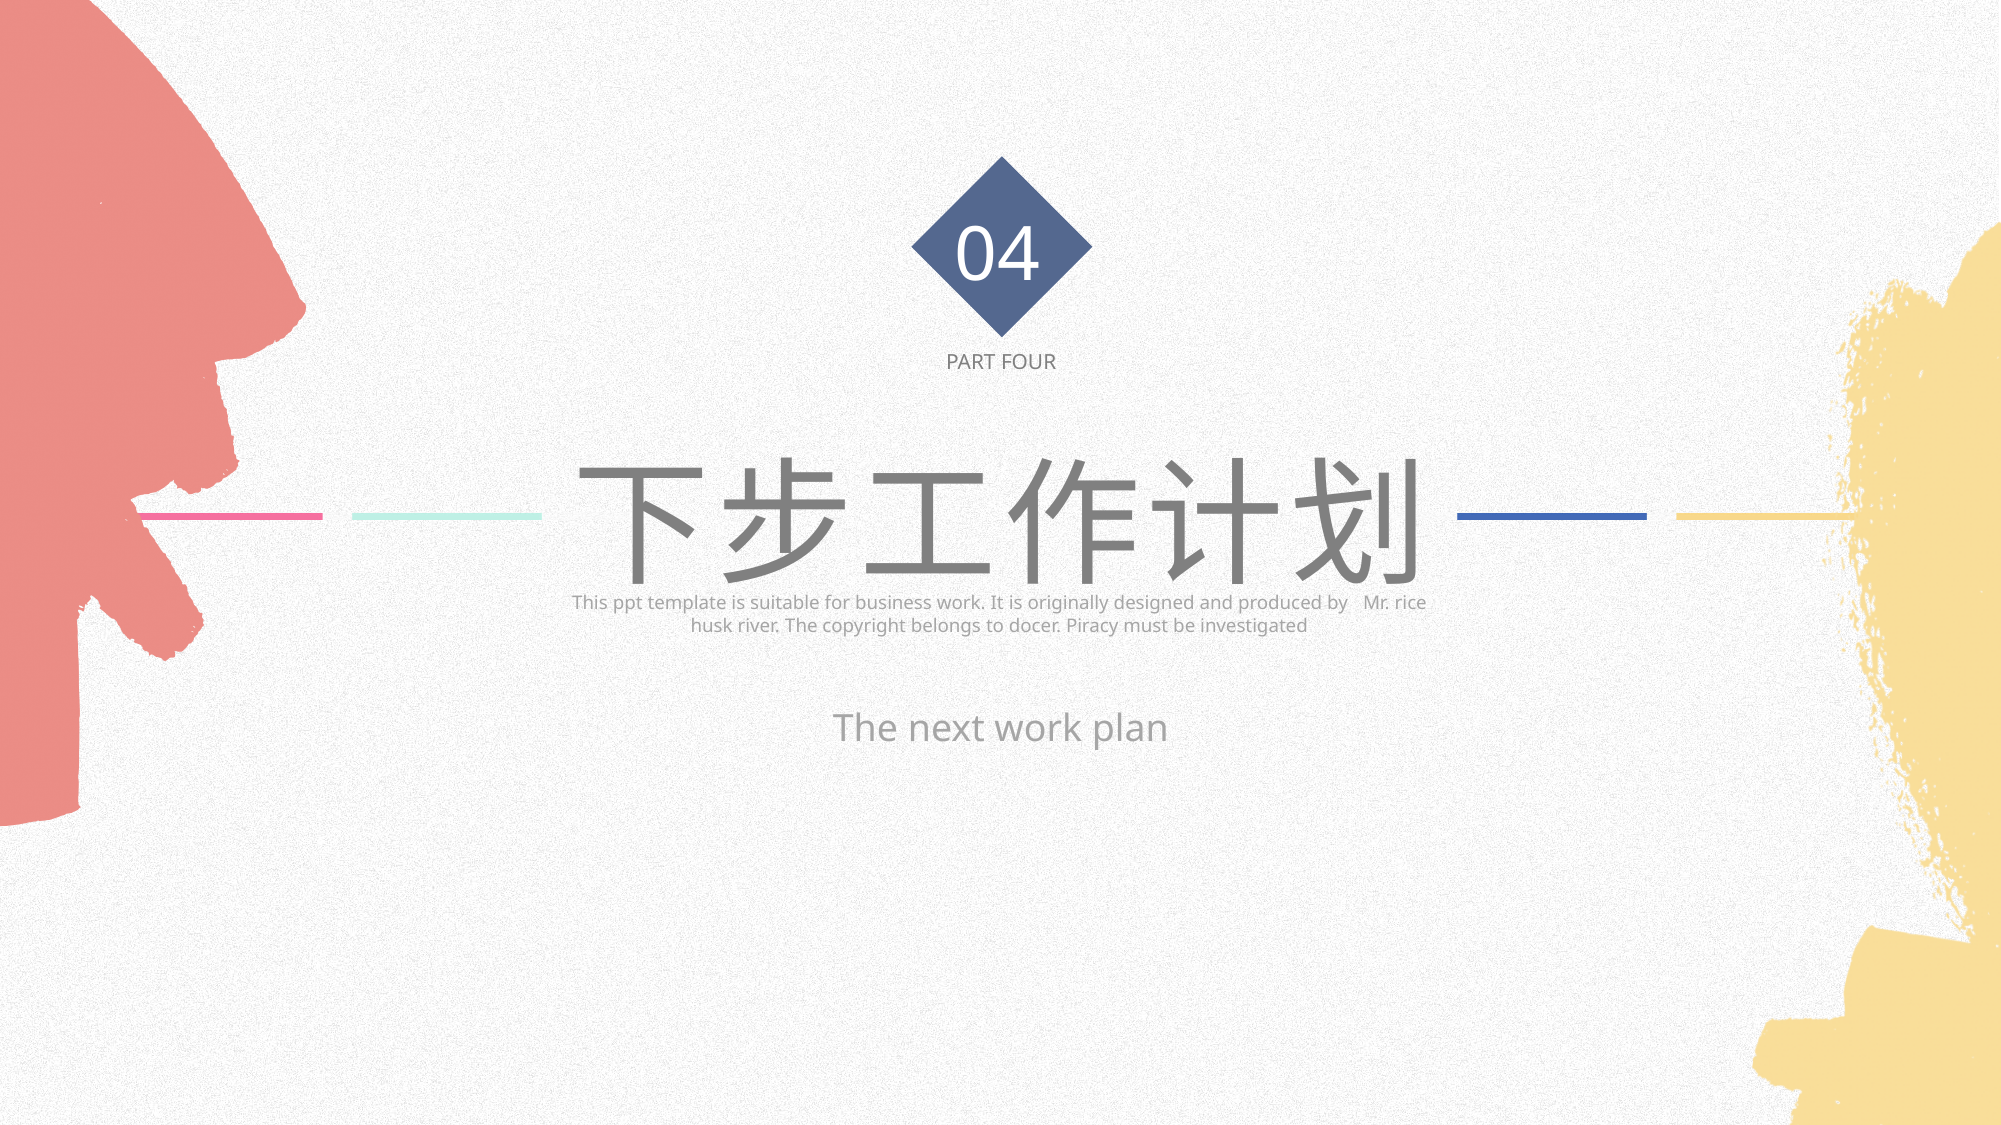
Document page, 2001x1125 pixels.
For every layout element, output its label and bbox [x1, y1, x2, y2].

text_box [441, 182, 1560, 758]
text_box [0, 0, 2000, 1125]
